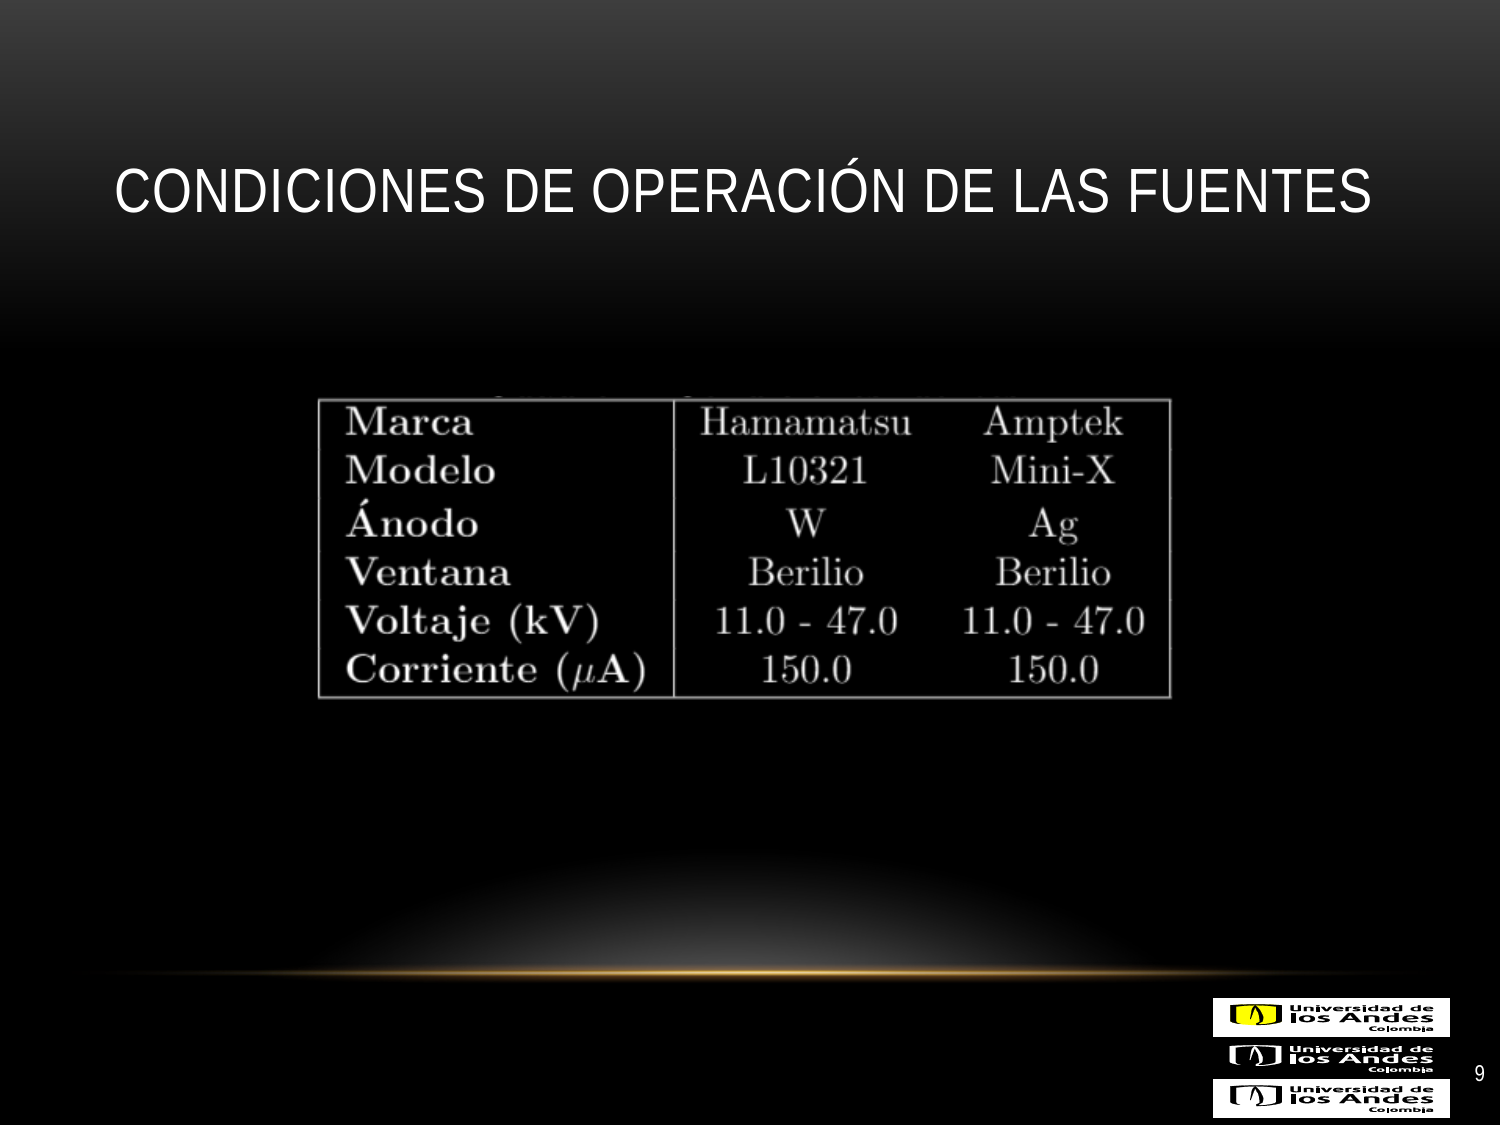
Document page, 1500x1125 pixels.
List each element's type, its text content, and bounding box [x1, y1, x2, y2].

title Condiciones de operación de las Fuentes [99, 45, 1400, 233]
slide_number 9 [1337, 1042, 1500, 1103]
picture [0, 0, 1500, 1125]
